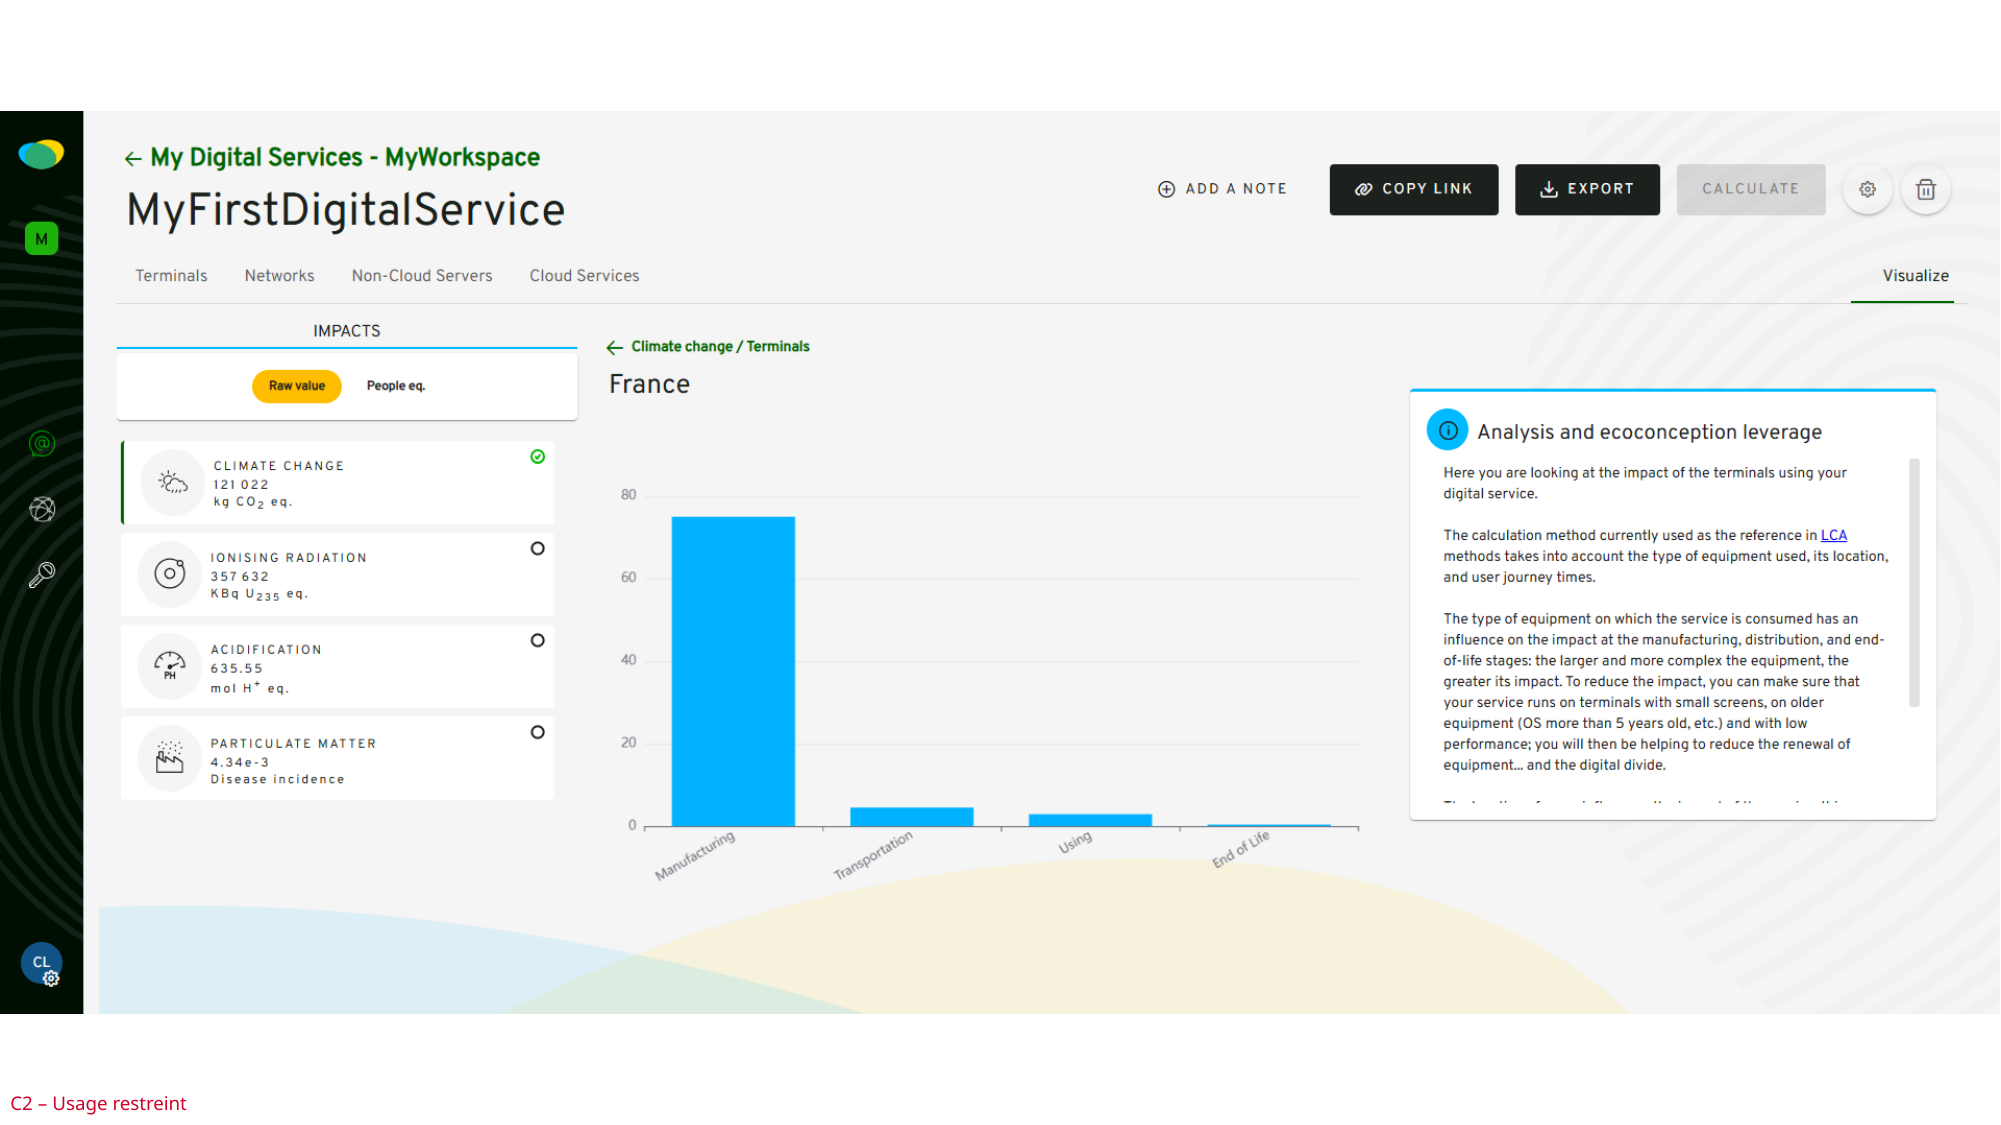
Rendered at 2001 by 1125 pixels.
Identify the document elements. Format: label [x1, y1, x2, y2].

picture [0, 111, 2000, 1014]
